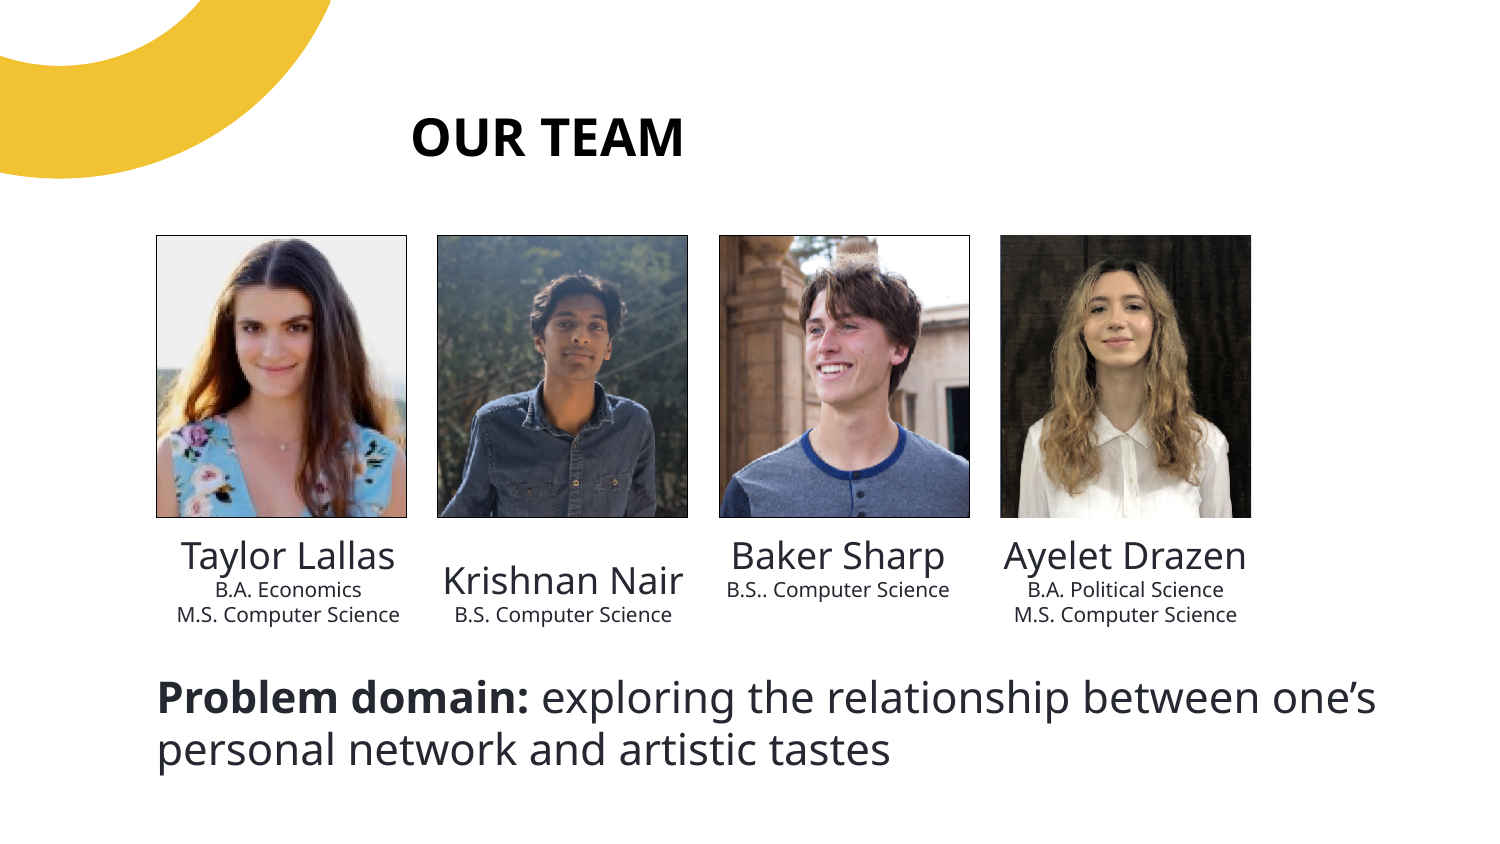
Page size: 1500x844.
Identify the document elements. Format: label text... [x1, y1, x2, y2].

title OUR TEAM [394, 88, 1383, 184]
picture [437, 235, 689, 519]
picture [155, 235, 407, 519]
picture [719, 235, 971, 519]
text_box Krishnan Nair B.S. Computer Science [431, 556, 696, 627]
text_box Problem domain: exploring the relationship between one’s personal network and artistic tastes [156, 669, 1382, 775]
text_box Taylor Lallas B.A. Economics M.S. Computer Science [156, 531, 421, 627]
text_box Ayelet Drazen B.A. Political Science M.S. Computer Science [993, 531, 1258, 627]
text_box Baker Sharp B.S.. Computer Science [706, 531, 971, 602]
picture [1000, 235, 1252, 519]
